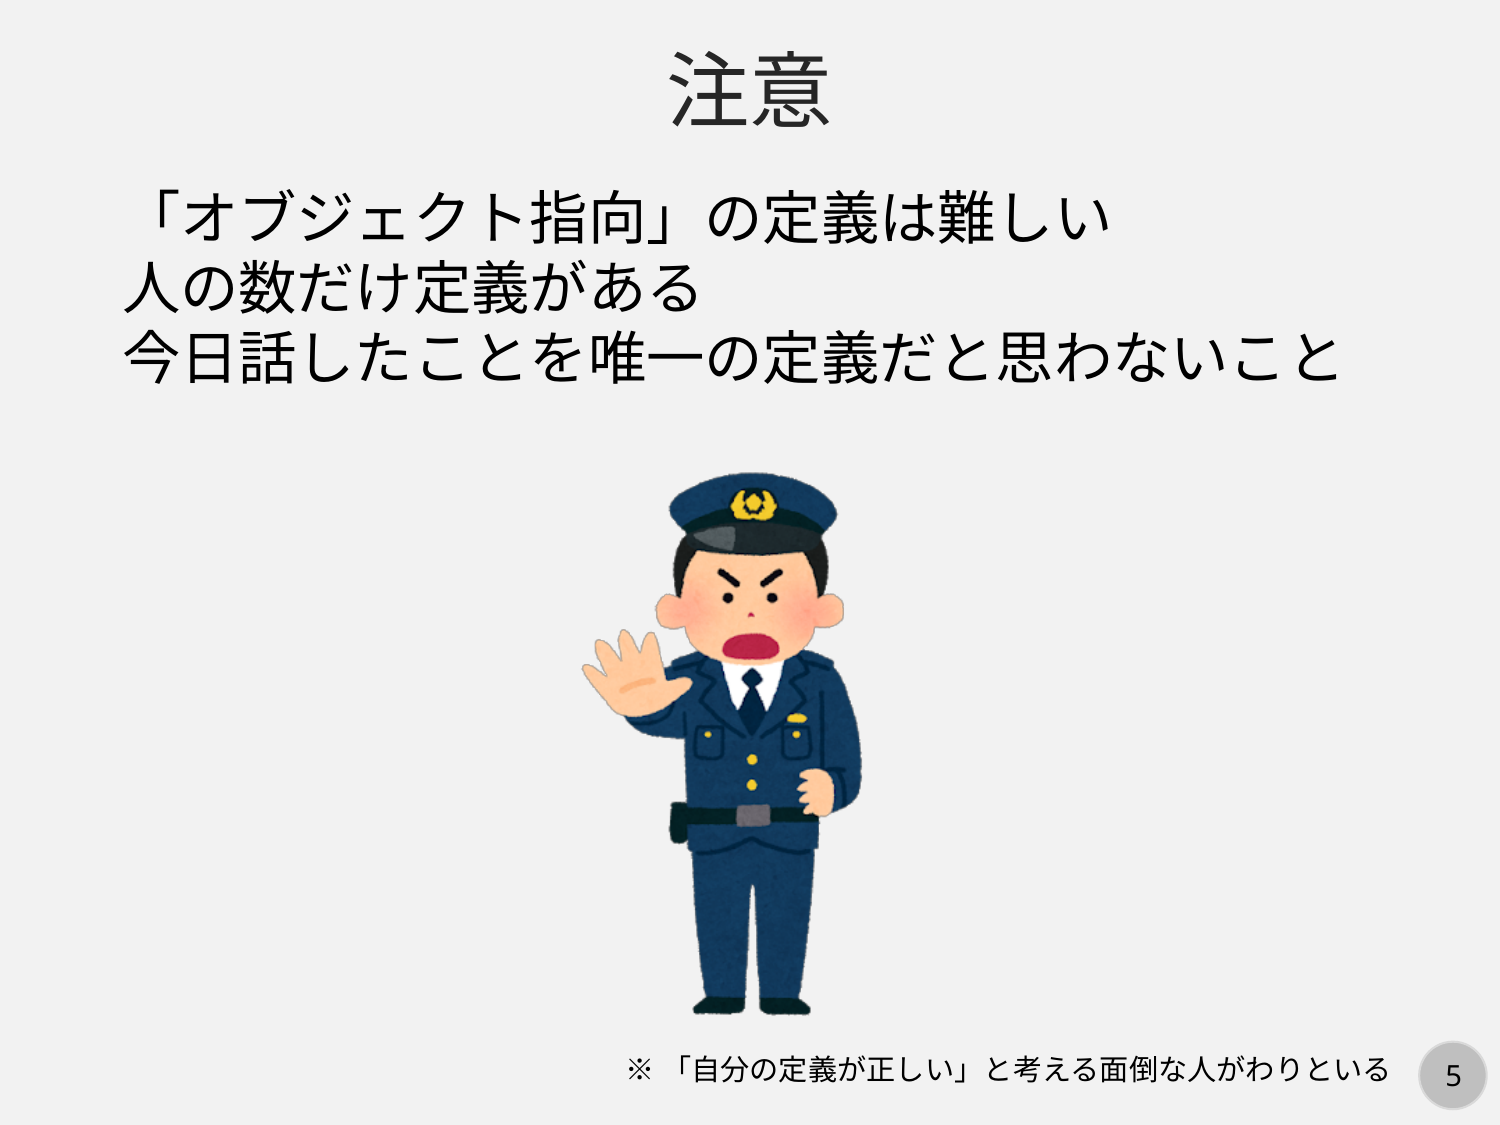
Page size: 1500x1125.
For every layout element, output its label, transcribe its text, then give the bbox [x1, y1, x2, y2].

text_box ※「自分の定義が正しい」と考える面倒な人がわりといる [611, 1043, 1408, 1094]
list 注意 [0, 31, 1500, 155]
text_box 「オブジェクト指向」の定義は難しい 人の数だけ定義がある 今日話したことを唯一の定義だと思わないこと [107, 174, 1361, 399]
picture [541, 467, 958, 1023]
